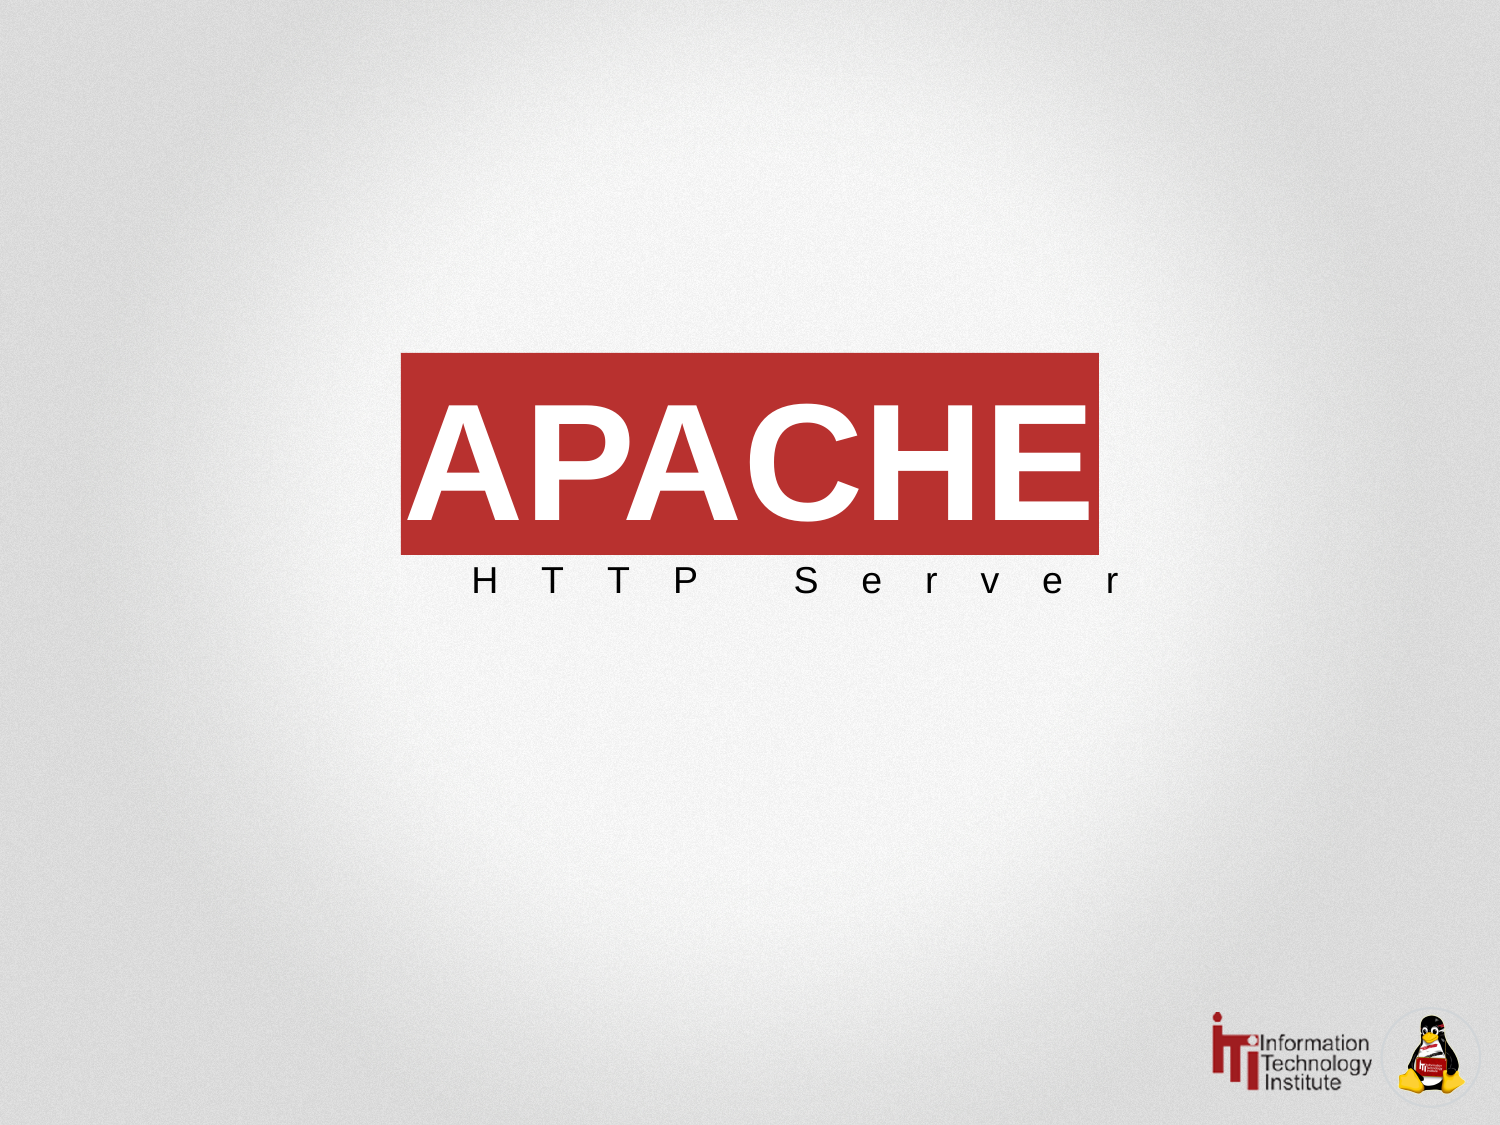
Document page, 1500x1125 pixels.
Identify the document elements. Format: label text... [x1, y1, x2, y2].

picture [0, 0, 1500, 1125]
title APACHE [400, 352, 1099, 548]
list HTTP Server [366, 548, 1134, 606]
